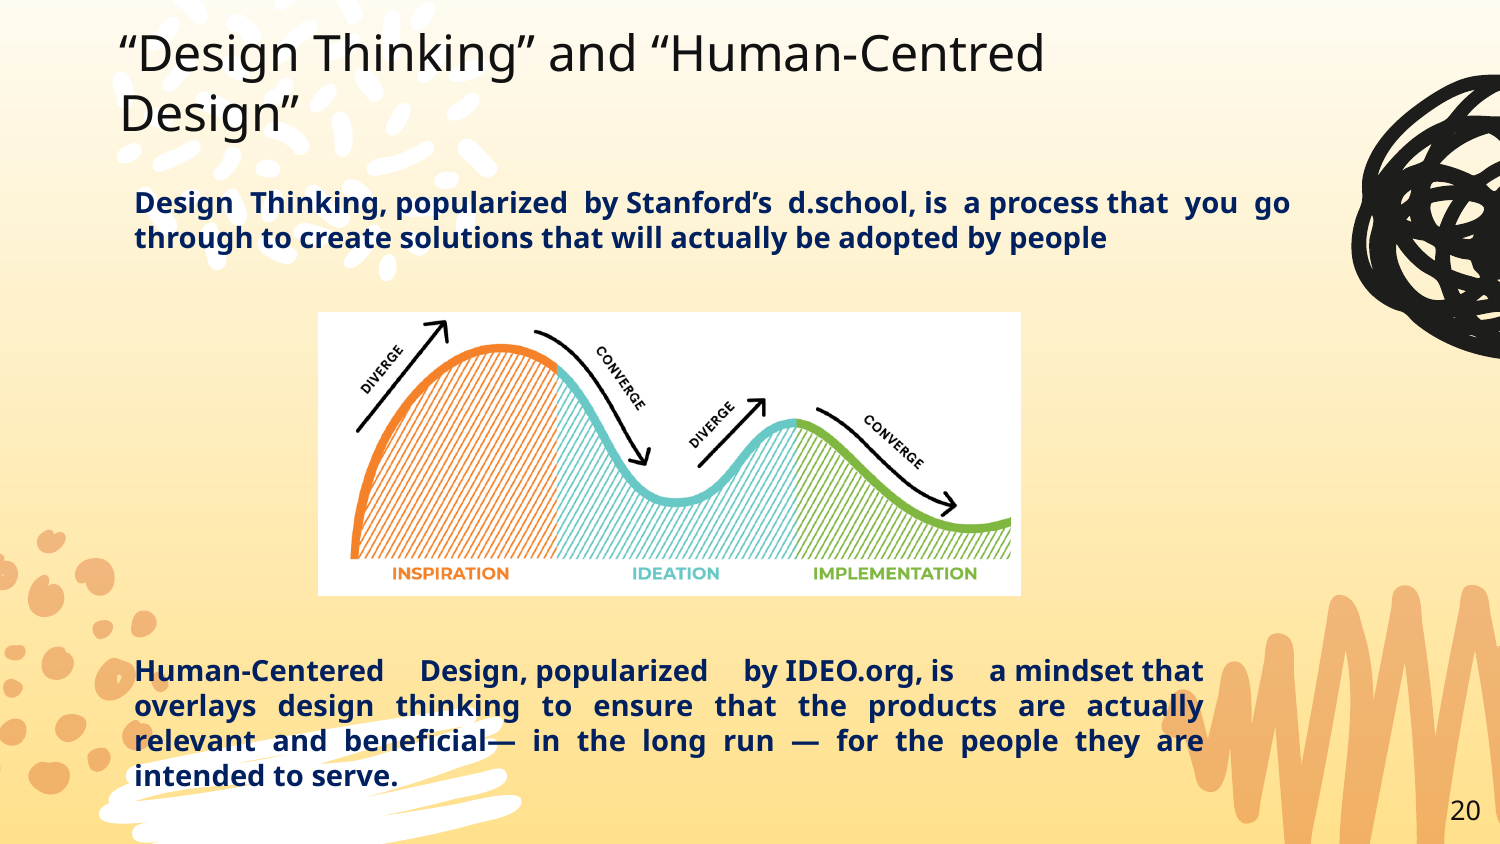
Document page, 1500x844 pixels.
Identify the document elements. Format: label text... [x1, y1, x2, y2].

slide_number 20 [1391, 779, 1482, 844]
title “Design Thinking” and “Human-Centred Design” [119, 38, 1221, 142]
picture [318, 311, 1022, 596]
text_box Human-Centered Design, popularized by IDEO.org, is a mindset that overlays design thinking to ensure that the products are actually relevant and beneficial— in the long run — for the people they are intended to serve. [119, 644, 1221, 766]
text_box Design Thinking, popularized by Stanford’s d.school, is a process that you go through to create solutions that will actually be adopted by people [119, 176, 1307, 263]
